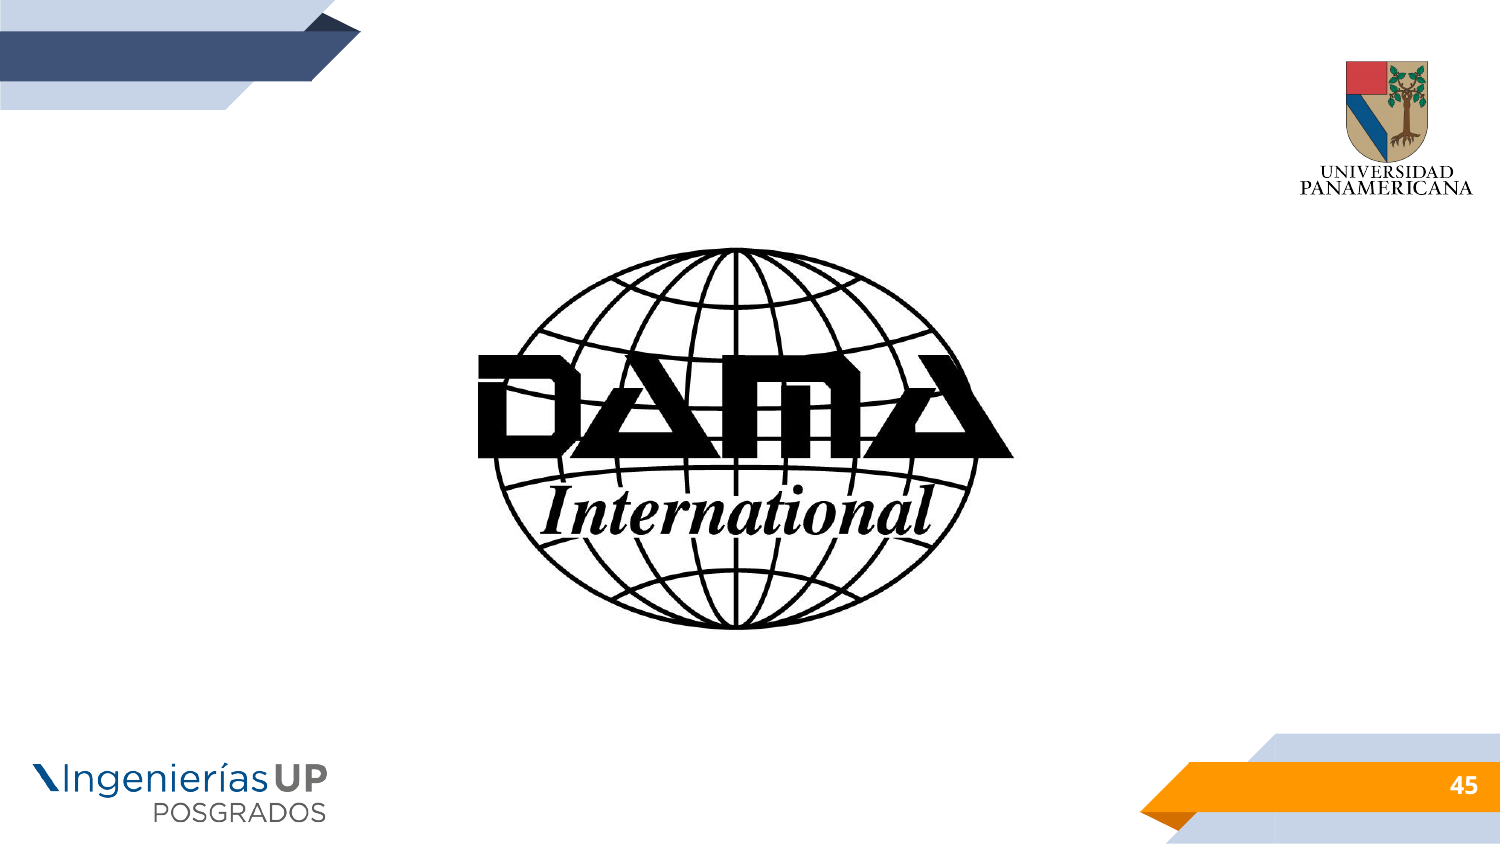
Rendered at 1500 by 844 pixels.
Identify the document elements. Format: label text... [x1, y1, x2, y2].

picture [15, 737, 344, 844]
picture [465, 162, 1024, 721]
picture [1286, 44, 1490, 210]
slide_number 45 [1249, 760, 1494, 813]
